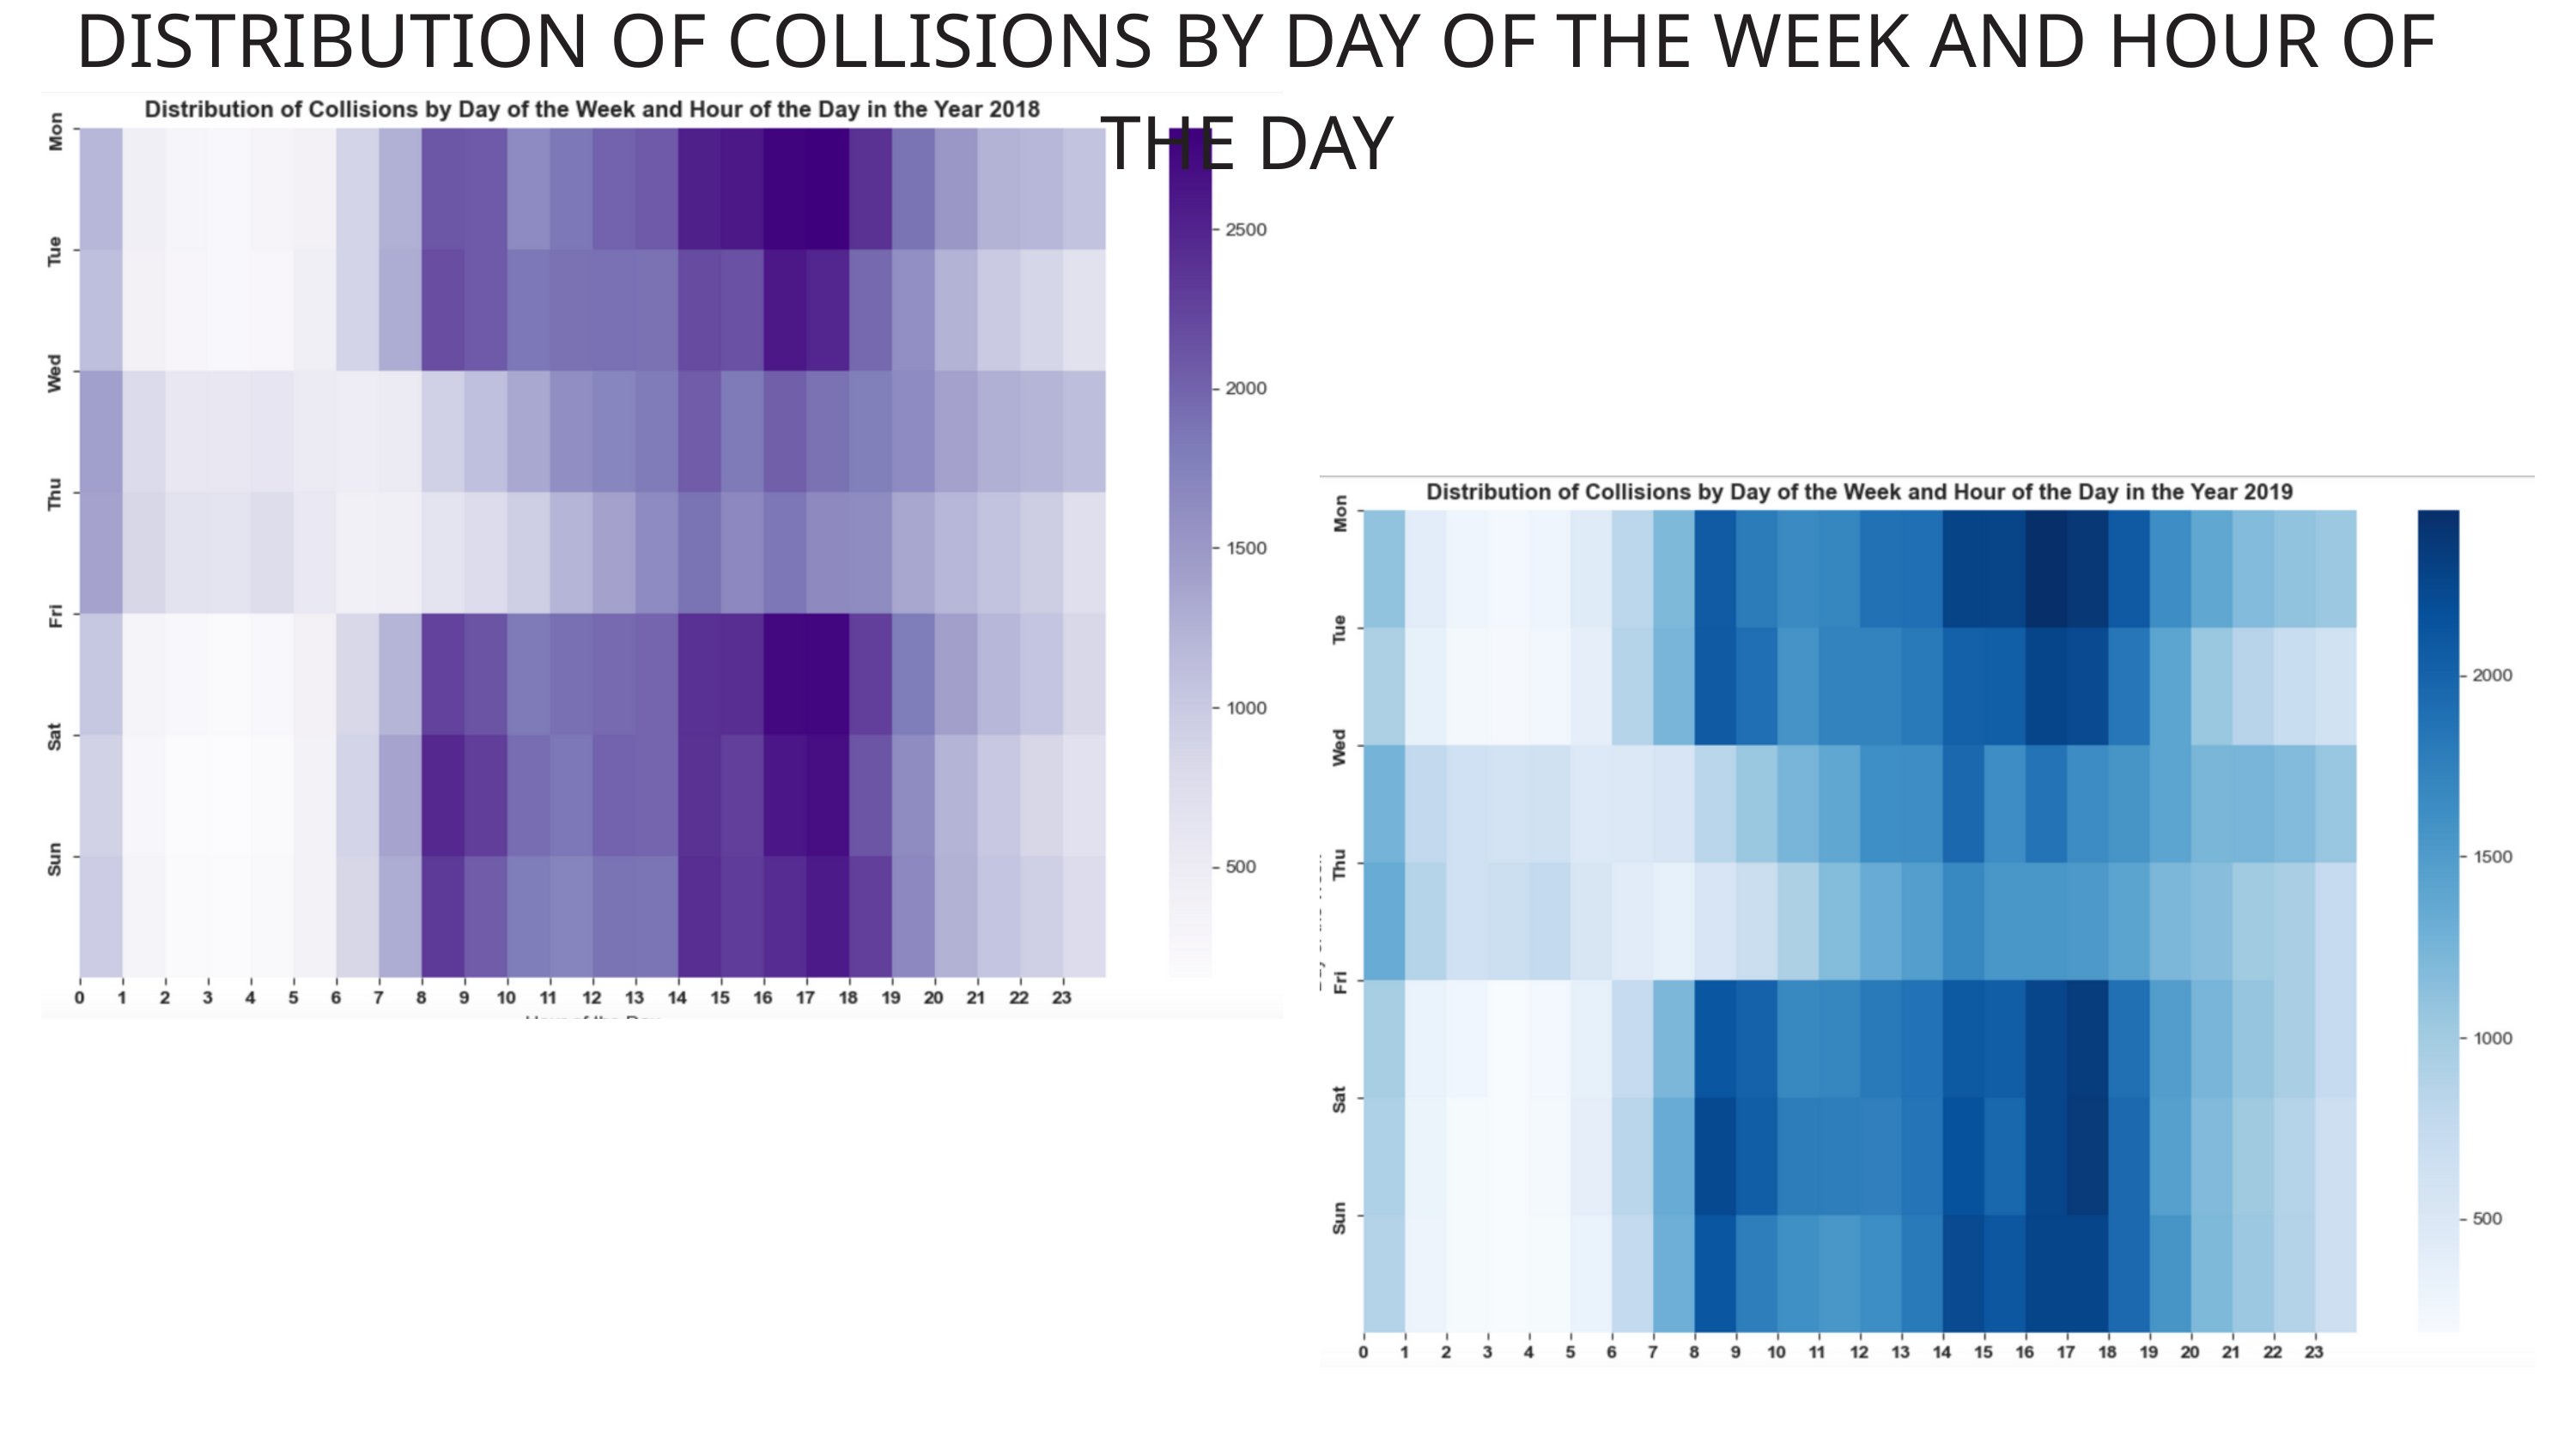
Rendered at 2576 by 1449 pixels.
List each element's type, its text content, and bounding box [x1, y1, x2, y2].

text_box [1320, 476, 2536, 1367]
text_box DISTRIBUTION OF COLLISIONS BY DAY OF THE WEEK AND HOUR OF THE DAY [41, 0, 2474, 185]
text_box [41, 185, 1284, 1020]
